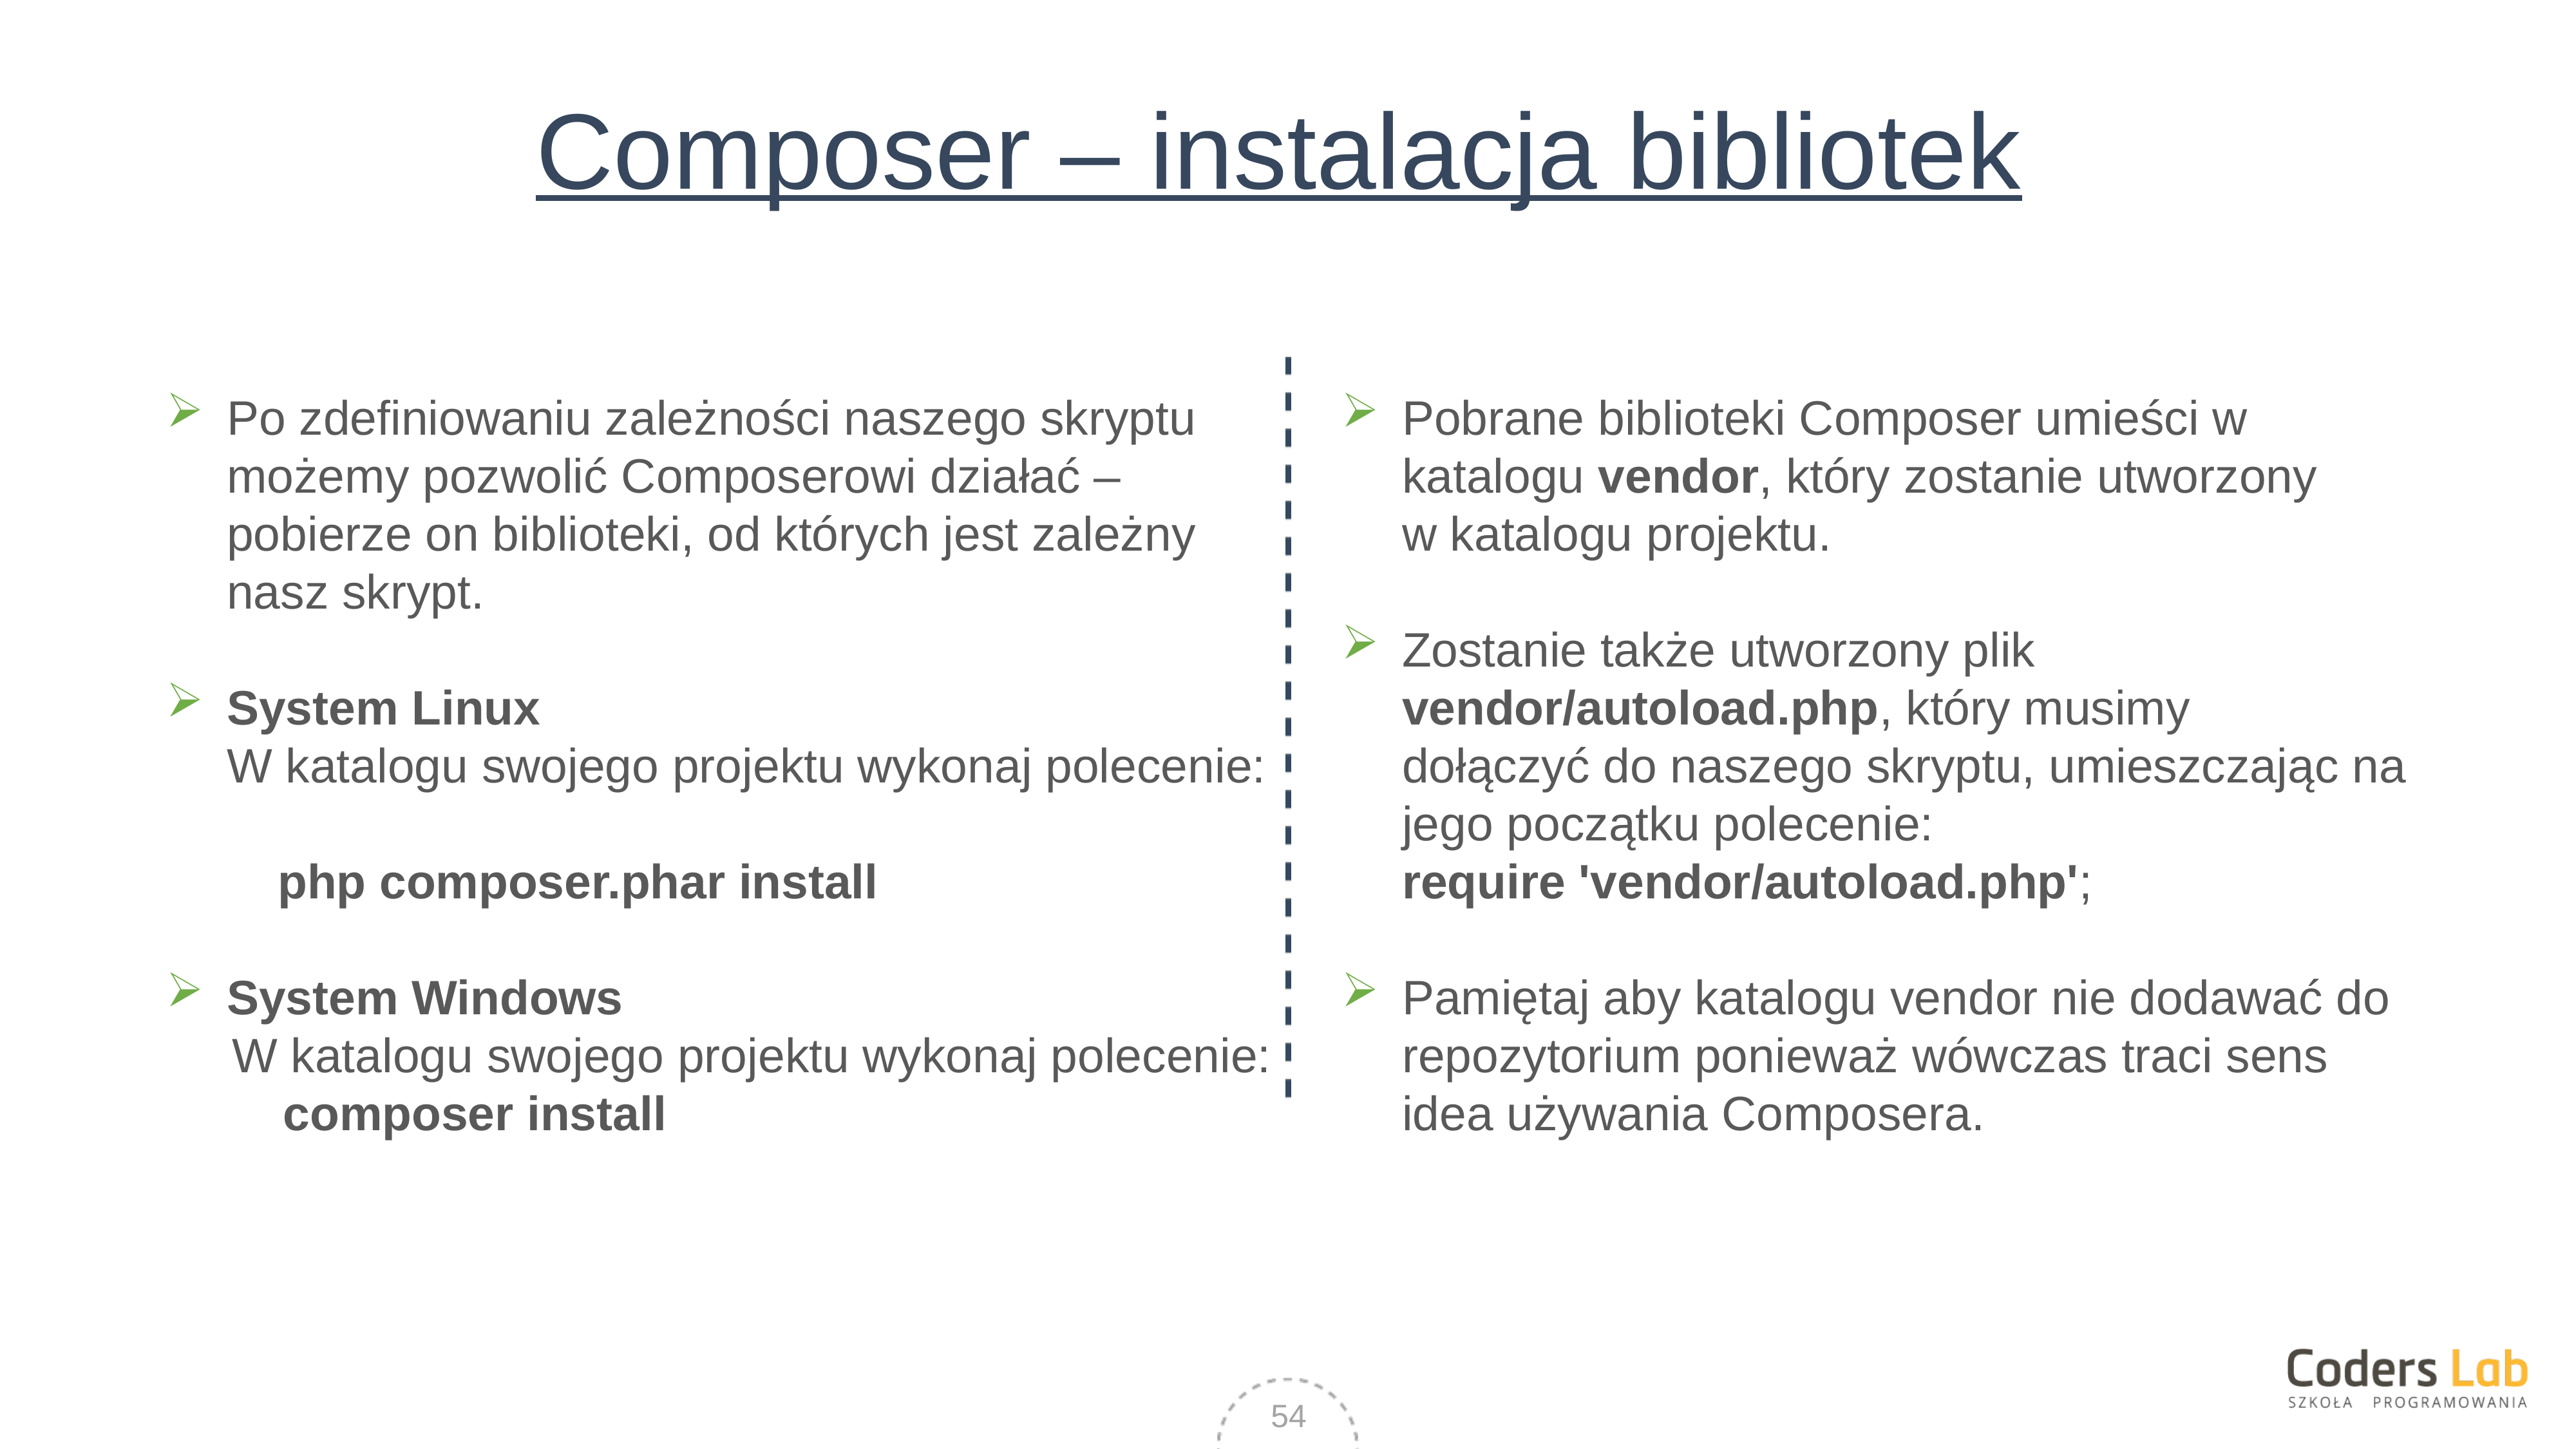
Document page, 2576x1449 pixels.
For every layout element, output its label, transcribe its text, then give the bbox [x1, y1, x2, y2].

text_box Pobrane biblioteki Composer umieści w katalogu vendor, który zostanie utworzony w katalogu projektu. Zostanie także utworzony plik vendor/autoload.php, który musimy dołączyć do naszego skryptu, umieszczając na jego początku polecenie: require 'vendor/autoload.php'; Pamiętaj aby katalogu vendor nie dodawać do repozytorium ponieważ wówczas traci sens idea używania Composera. [1322, 382, 2429, 1146]
picture [1217, 1378, 1359, 1449]
picture [1285, 357, 1291, 1105]
picture [2282, 1340, 2533, 1421]
slide_number 54 [1266, 1395, 1311, 1444]
title Composer – instalacja bibliotek [290, 77, 2269, 208]
text_box Po zdefiniowaniu zależności naszego skryptu możemy pozwolić Composerowi działać – pobierze on biblioteki, od których jest zależny nasz skrypt. System Linux W katalogu swojego projektu wykonaj polecenie: php composer.phar install System Windows W katalogu swojego projektu wykonaj polecenie: composer install [147, 382, 1286, 1146]
